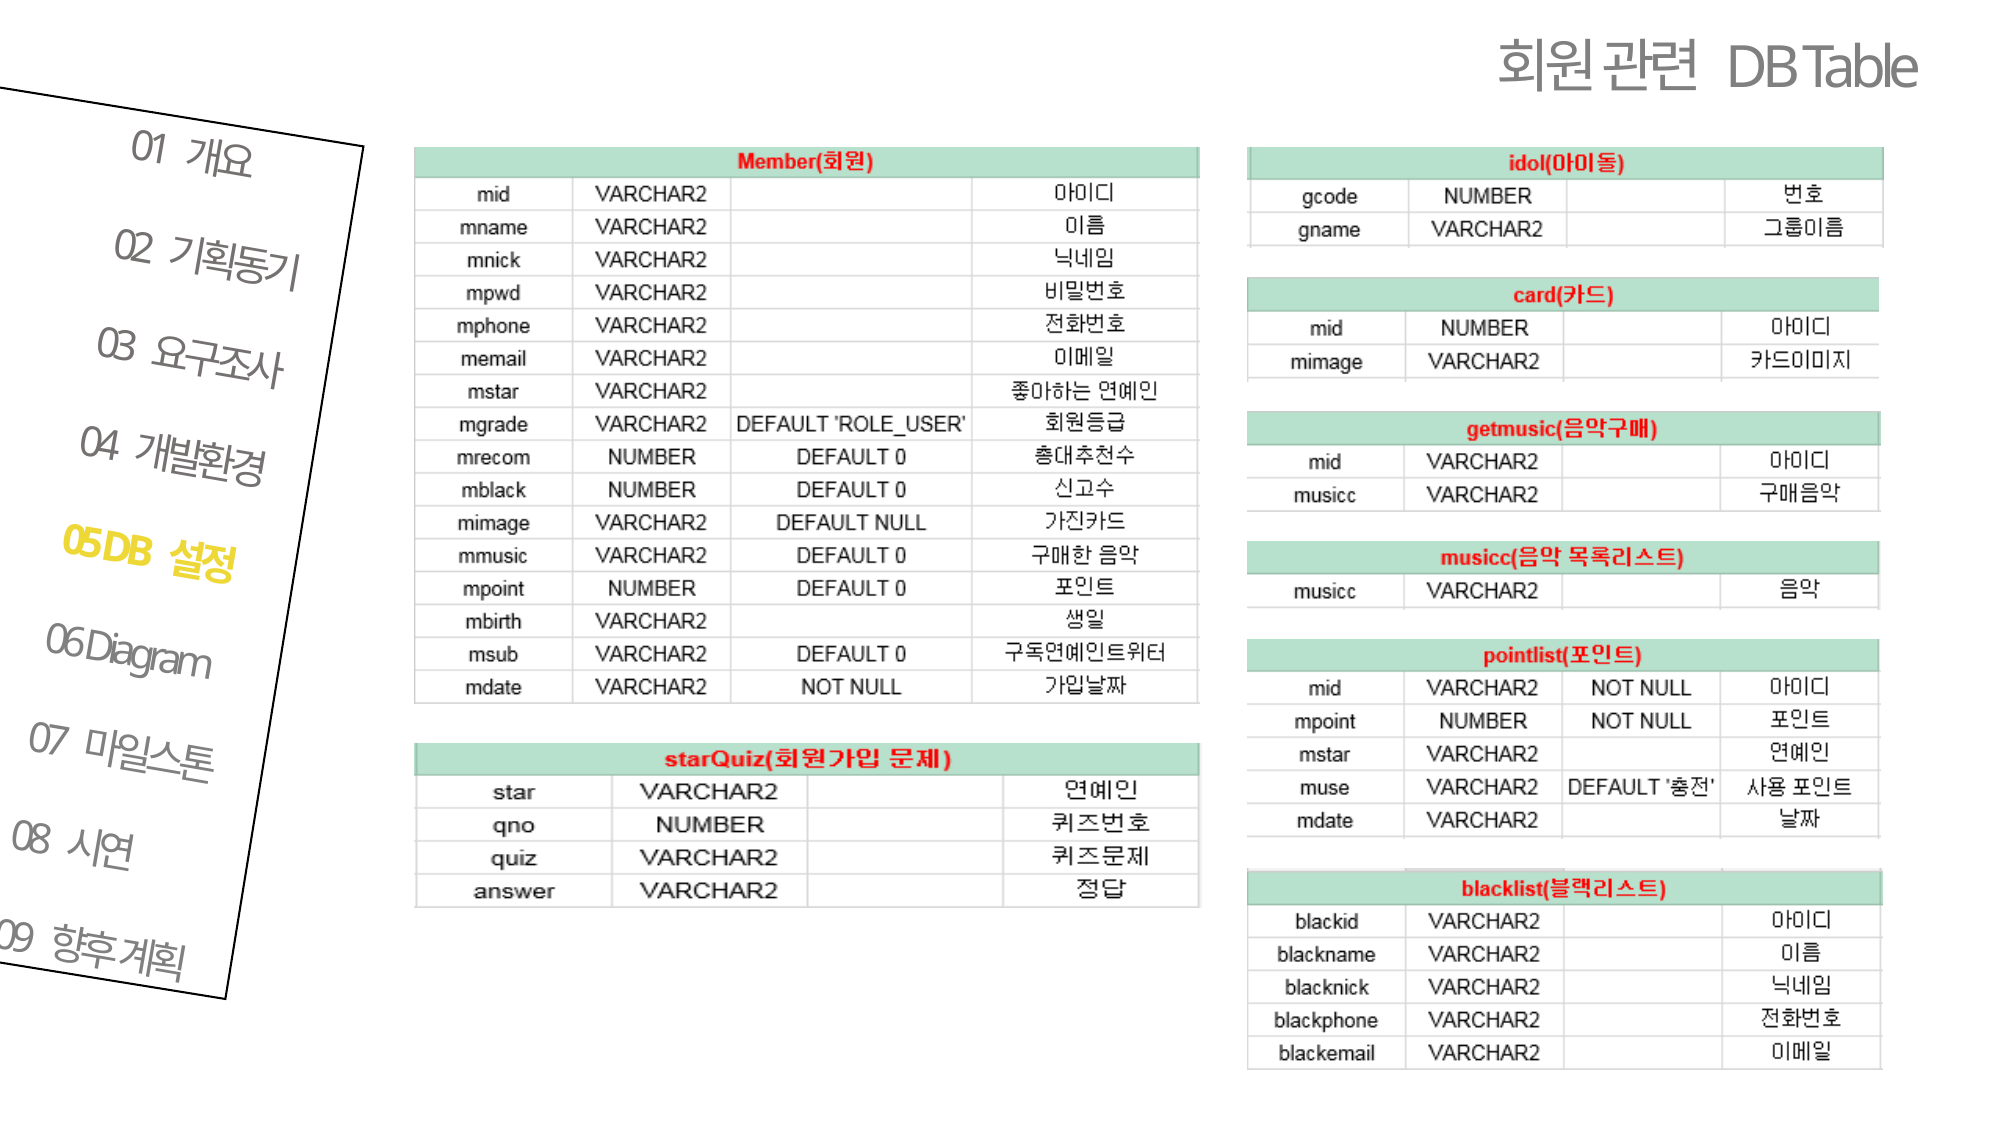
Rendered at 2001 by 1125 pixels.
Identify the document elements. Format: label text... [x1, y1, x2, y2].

text_box 01 개요 02 기획동기 03 요구조사 04 개발환경 05 DB 설정 06 Diagram 07 마일스톤 08 시연 09 향후 계획 [0, 107, 346, 999]
text_box [0, 86, 365, 1001]
picture [414, 743, 1202, 908]
picture [1247, 541, 1881, 610]
text_box 회원 관련 DB Table [1353, 22, 1937, 107]
picture [1247, 147, 1884, 248]
picture [1247, 868, 1883, 1070]
picture [1247, 411, 1881, 512]
picture [1247, 639, 1881, 839]
picture [414, 147, 1200, 704]
picture [1247, 277, 1879, 382]
